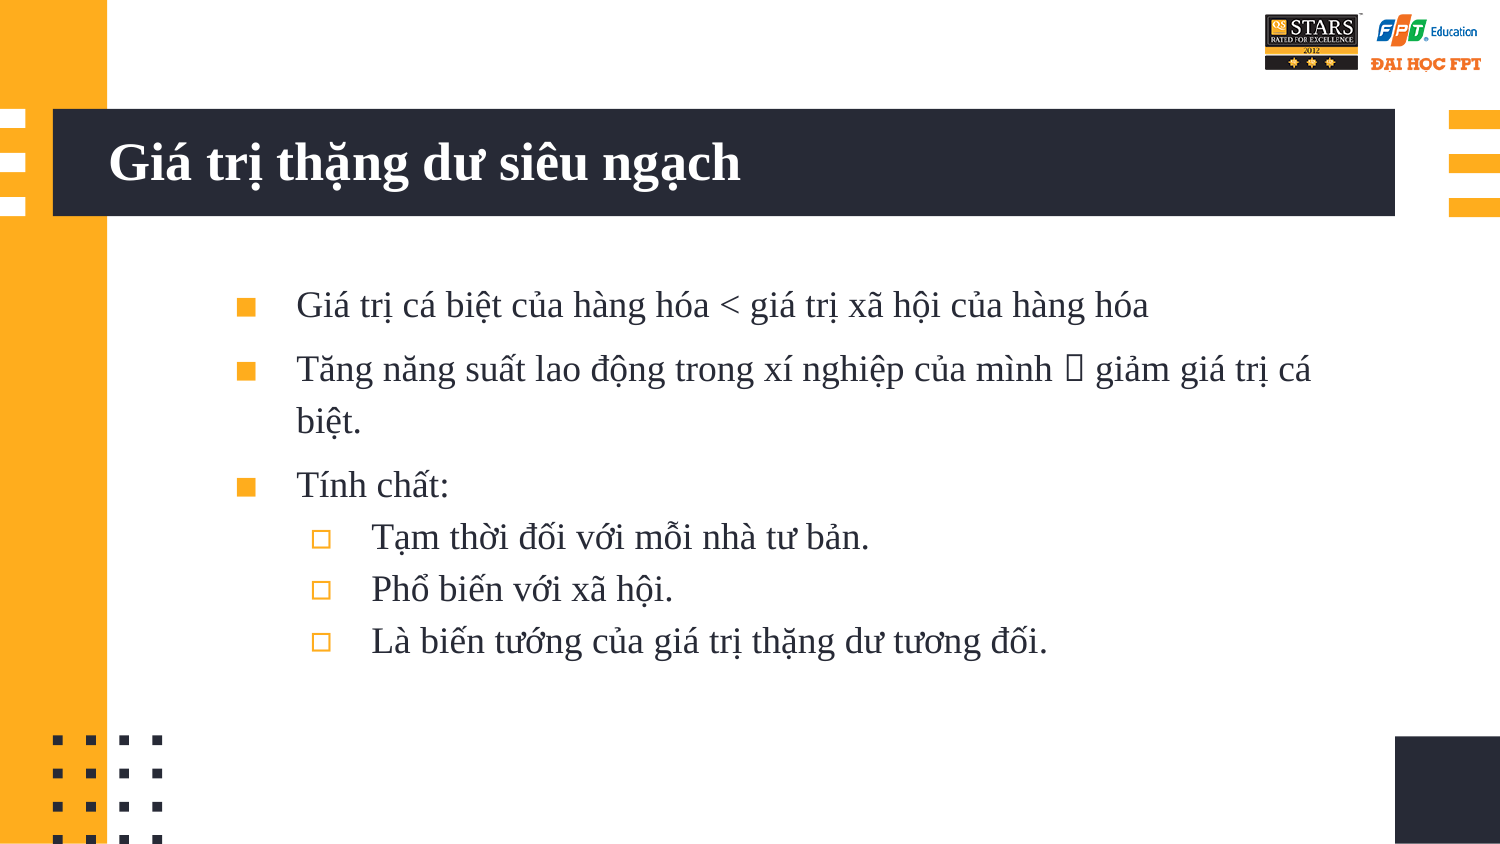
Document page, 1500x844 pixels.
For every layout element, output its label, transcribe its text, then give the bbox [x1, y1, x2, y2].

list Giá trị cá biệt của hàng hóa < giá trị xã hội của hàng hóa Tăng năng suất lao động trong xí nghiệp của mình  giảm giá trị cá biệt. Tính chất: Tạm thời đối với mỗi nhà tư bản. Phổ biến với xã hội. Là biến tướng của giá trị thặng dư tương đối. [221, 273, 1322, 735]
title Giá trị thặng dư siêu ngạch [108, 108, 1396, 217]
picture [1265, 13, 1481, 72]
